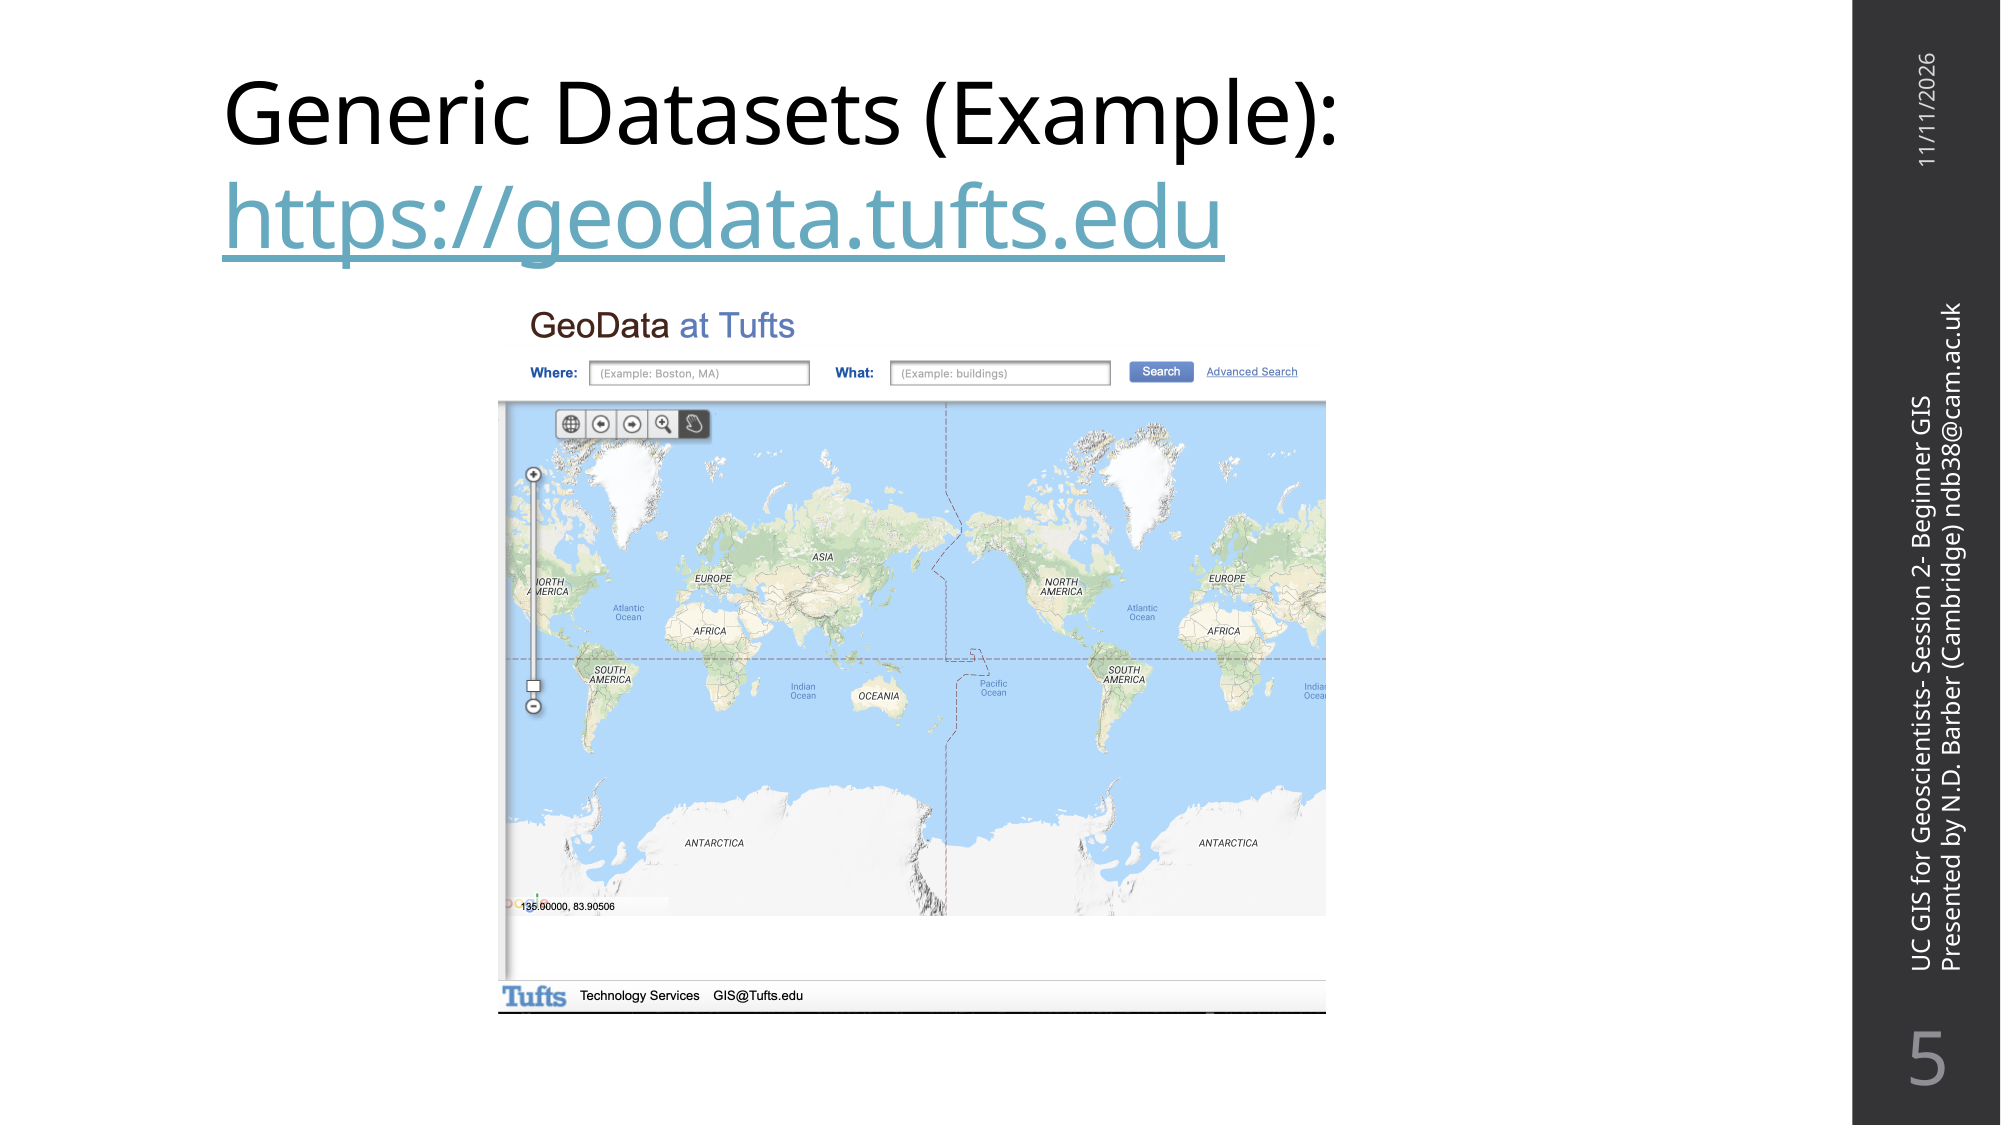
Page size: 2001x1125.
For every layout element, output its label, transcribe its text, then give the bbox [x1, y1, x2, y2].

footer UC GIS for Geoscientists- Session 2- Beginner GIS Presented by N.D. Barber (Cambridge) ndb38@cam.ac.uk [1897, 235, 1958, 988]
slide_number 4 [1852, 1012, 2000, 1110]
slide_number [1897, 37, 1958, 235]
title Generic Datasets (Example): https://geodata.tufts.edu [206, 60, 1797, 278]
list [498, 299, 1326, 1015]
